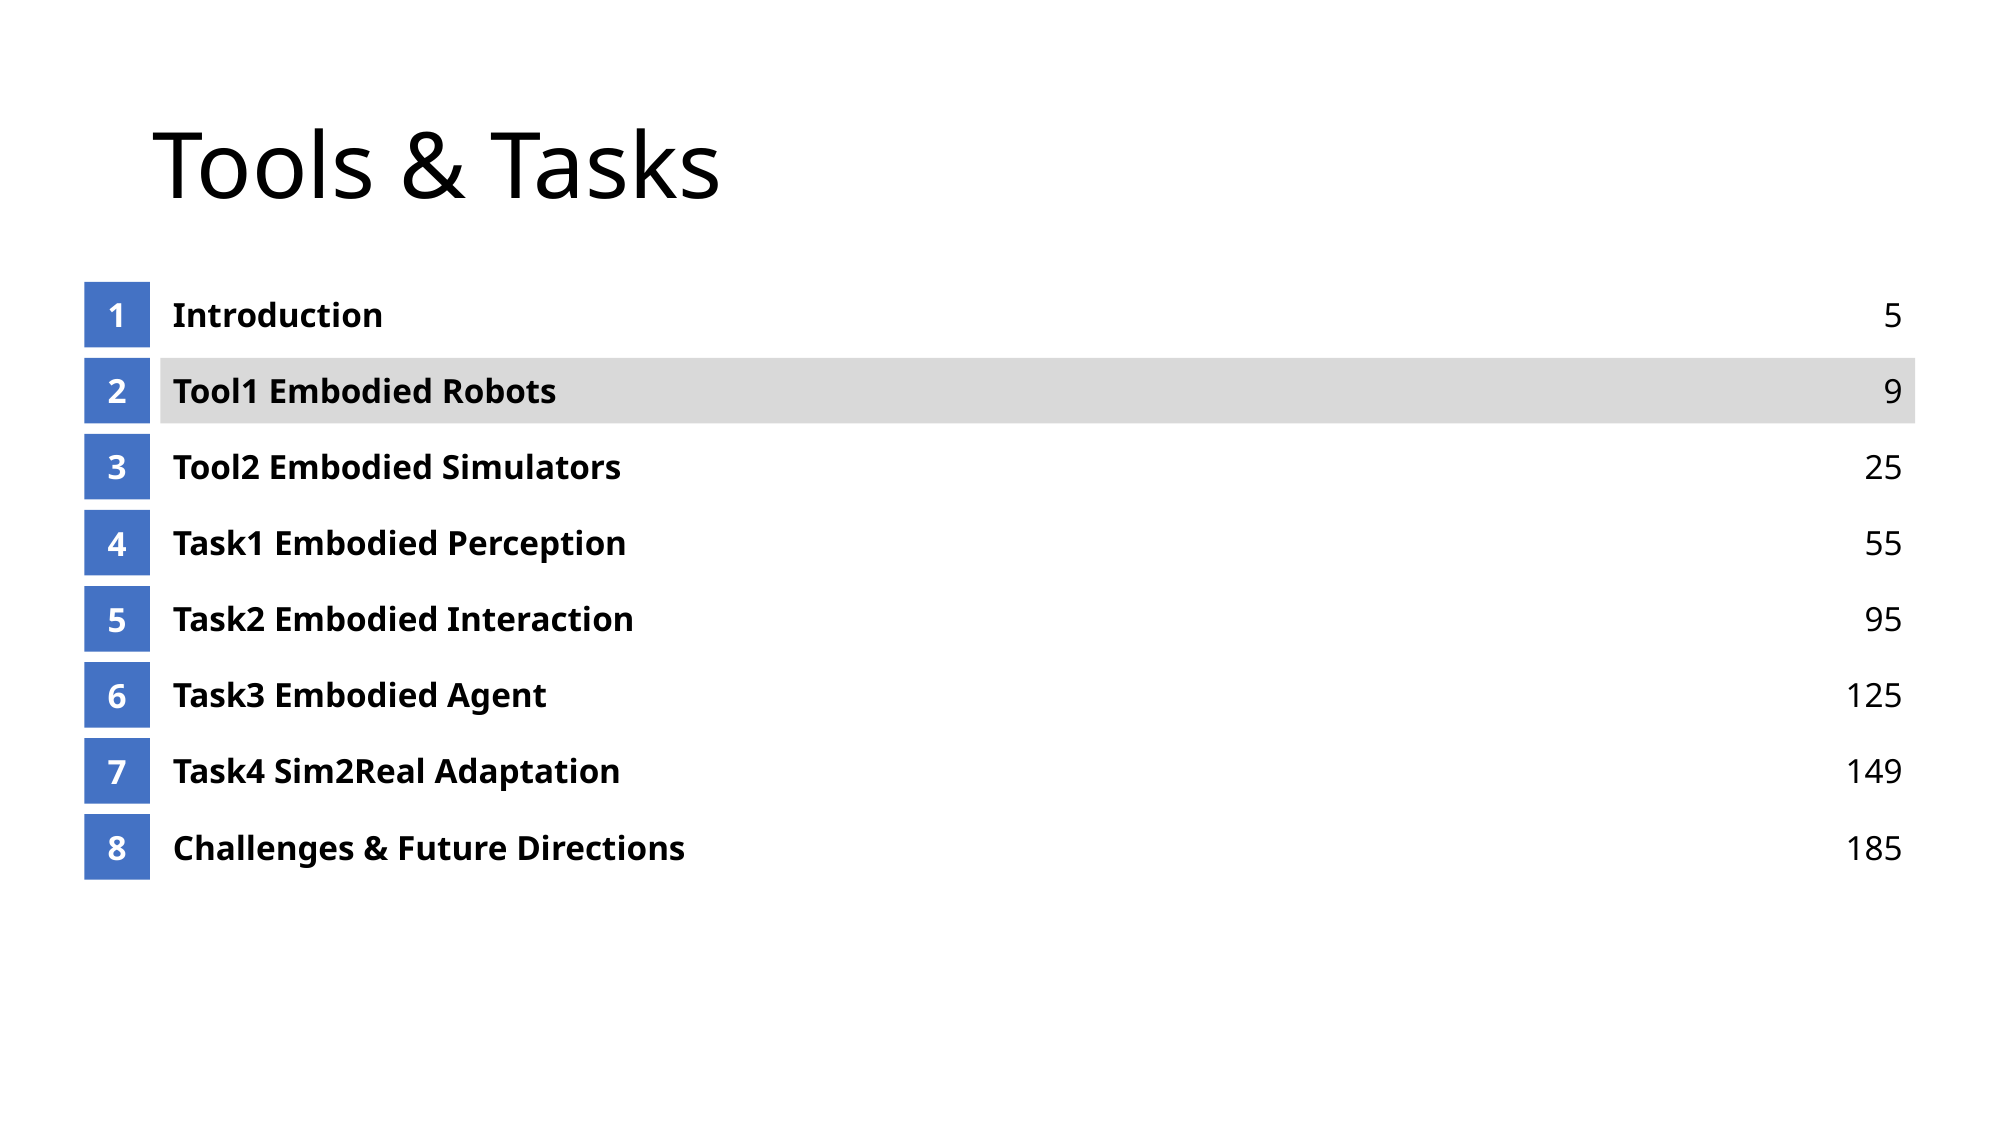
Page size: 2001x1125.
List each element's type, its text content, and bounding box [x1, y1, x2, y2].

text_box Tool2 Embodied Simulators [159, 433, 648, 500]
title Tools & Tasks [137, 59, 1863, 278]
text_box 55 [1884, 509, 1904, 577]
text_box Tool1 Embodied Robots [159, 357, 648, 424]
text_box 9 [1884, 357, 1904, 424]
text_box 125 [1884, 661, 1904, 729]
text_box 95 [1884, 585, 1904, 653]
text_box 2 [83, 357, 151, 424]
text_box 5 [1884, 281, 1904, 348]
text_box 185 [1884, 813, 1904, 881]
text_box Task4 Sim2Real Adaptation [159, 737, 648, 805]
text_box 25 [1884, 433, 1904, 500]
text_box 7 [83, 737, 151, 805]
text_box [1904, 357, 1916, 424]
text_box [648, 357, 1884, 424]
text_box 3 [83, 433, 151, 500]
text_box 6 [83, 661, 151, 729]
text_box Challenges & Future Directions [159, 813, 648, 881]
text_box 149 [1884, 737, 1904, 805]
text_box Task1 Embodied Perception [159, 509, 648, 577]
text_box Task2 Embodied Interaction [159, 585, 648, 653]
text_box 5 [83, 585, 151, 653]
text_box 4 [83, 509, 151, 577]
text_box 1 [83, 281, 151, 348]
text_box Introduction [159, 281, 648, 348]
text_box Task3 Embodied Agent [159, 661, 648, 729]
text_box 8 [83, 813, 151, 881]
